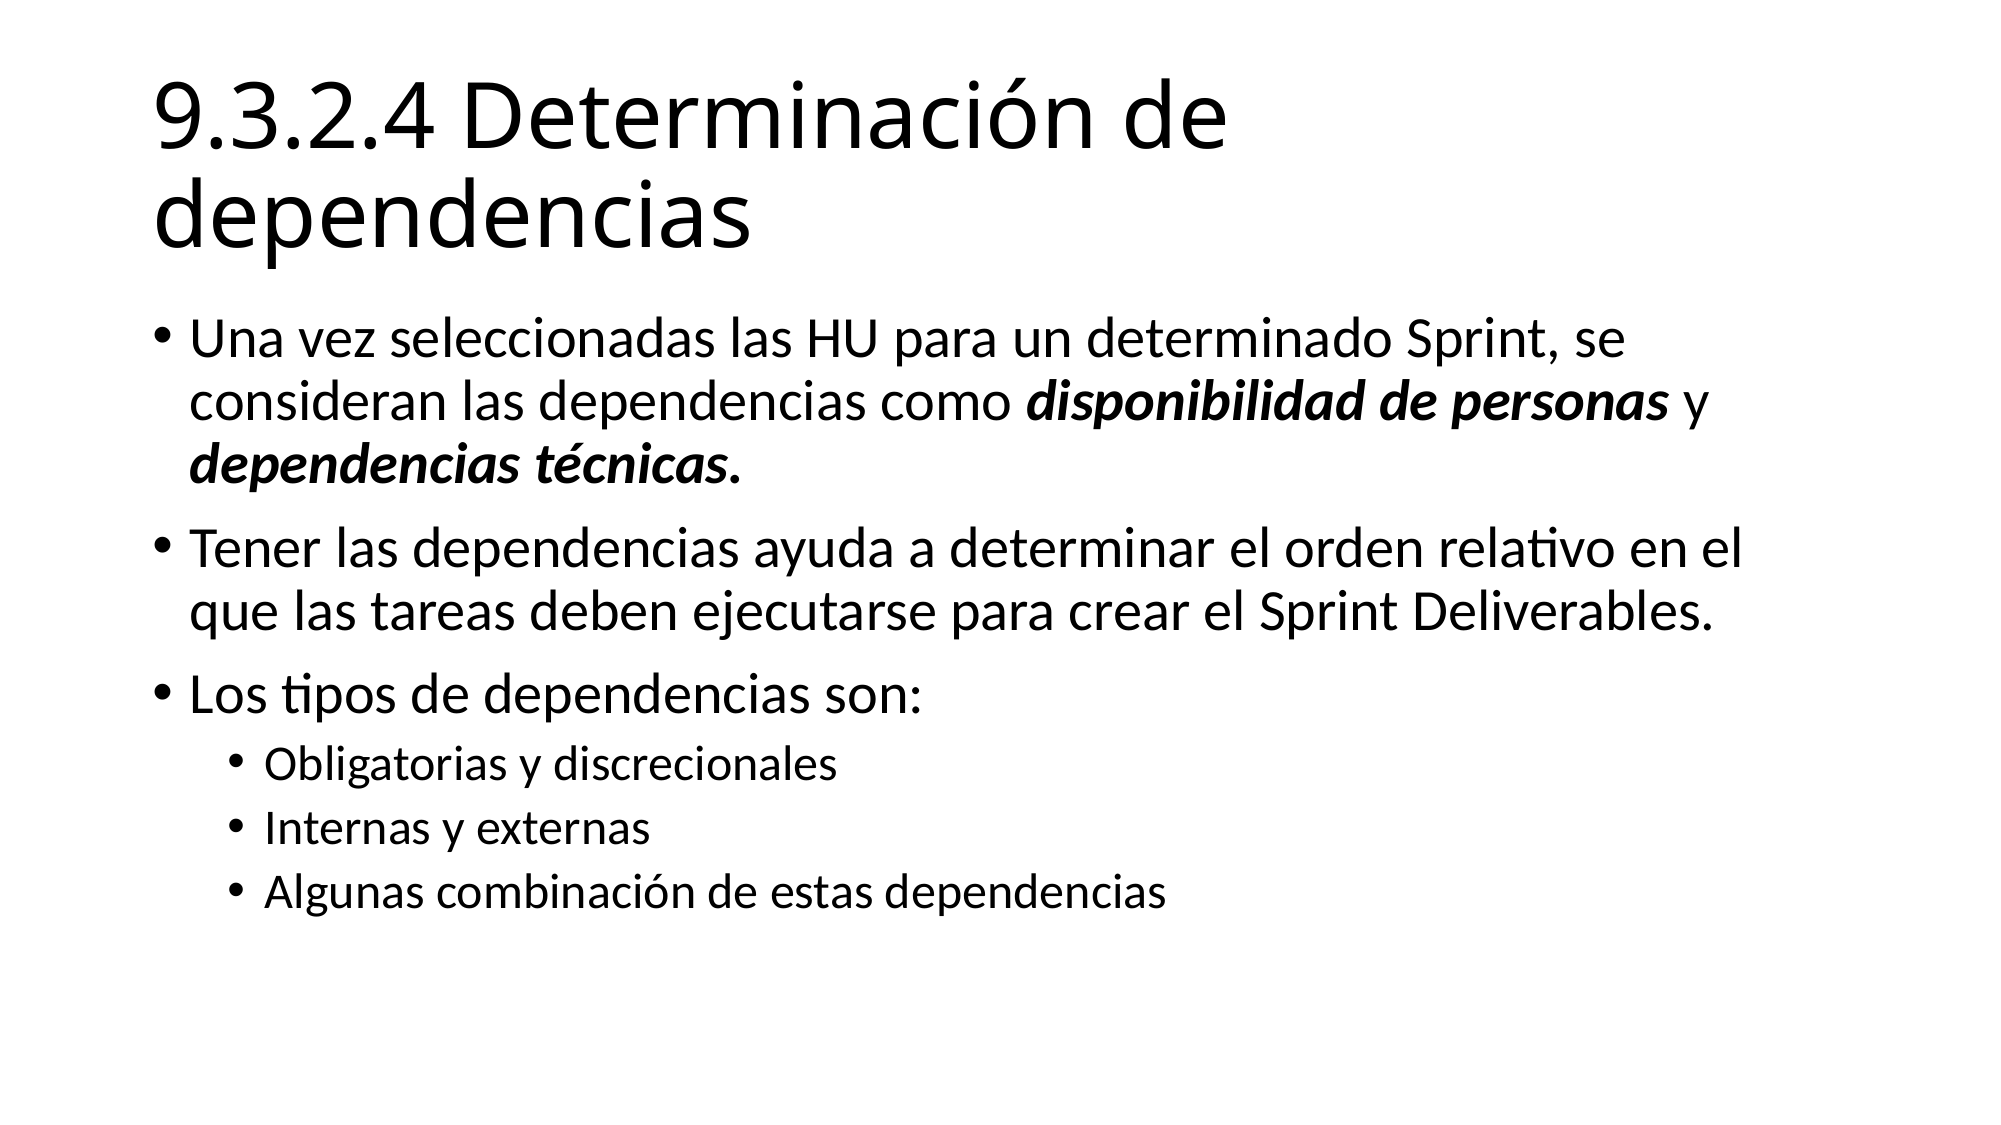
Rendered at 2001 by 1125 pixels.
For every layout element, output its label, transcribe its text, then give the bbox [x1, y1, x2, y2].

title 9.3.2.4 Determinación de dependencias [137, 59, 1863, 278]
list Una vez seleccionadas las HU para un determinado Sprint, se consideran las dependencias como disponibilidad de personas y dependencias técnicas. Tener las dependencias ayuda a determinar el orden relativo en el que las tareas deben ejecutarse para crear el Sprint Deliverables. Los tipos de dependencias son: Obligatorias y discrecionales Internas y externas Algunas combinación de estas dependencias [137, 299, 1863, 1014]
